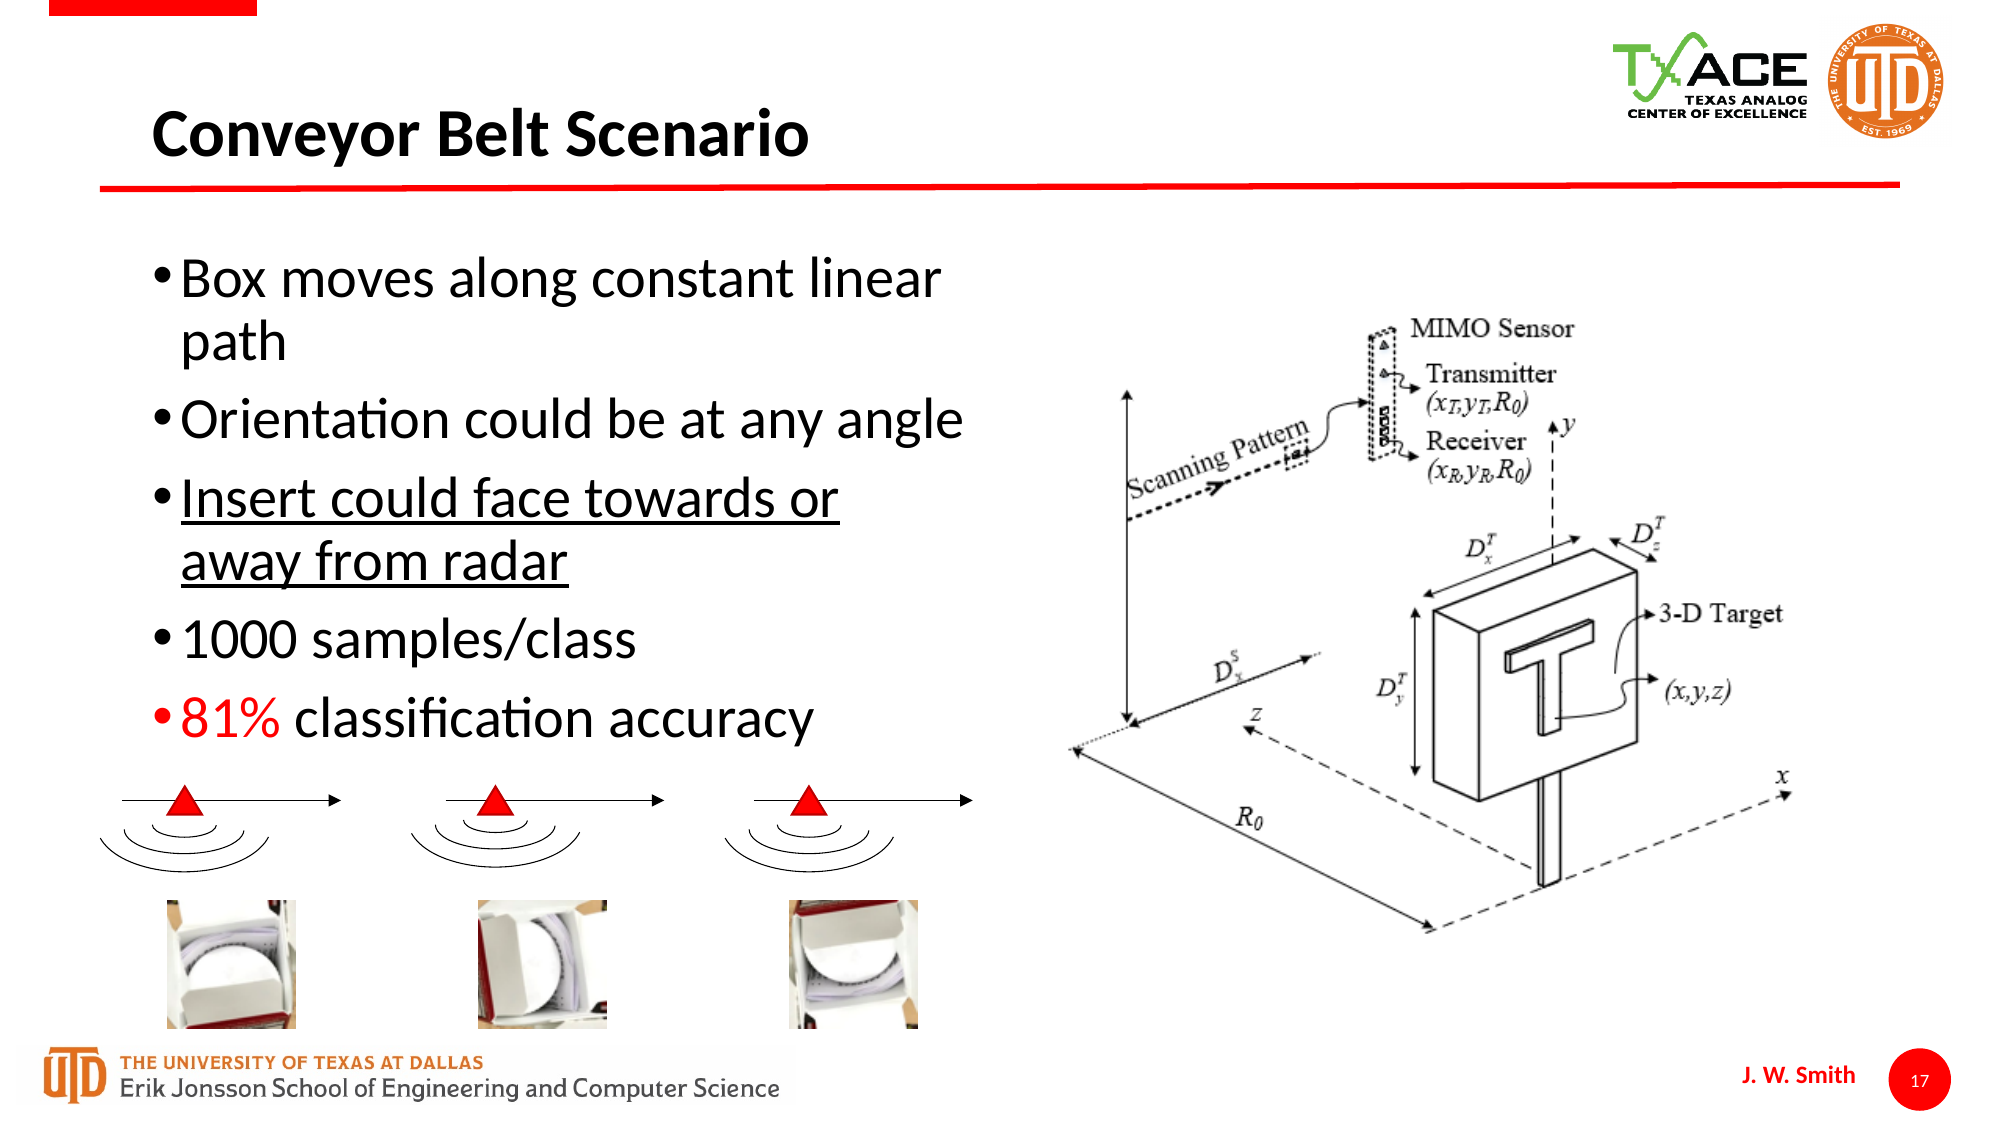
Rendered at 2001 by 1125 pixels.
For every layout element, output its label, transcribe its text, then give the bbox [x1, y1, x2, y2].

picture [789, 900, 918, 1029]
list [1031, 281, 1843, 970]
picture [167, 900, 296, 1029]
picture [16, 1045, 796, 1105]
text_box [721, 777, 897, 872]
title Conveyor Belt Scenario [137, 59, 1863, 209]
picture [1819, 15, 1952, 147]
picture [478, 900, 607, 1029]
picture [1613, 32, 1807, 59]
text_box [407, 772, 583, 868]
list Box moves along constant linear path Orientation could be at any angle Insert could face towards or away from radar 1000 samples/class 81% classification accuracy [137, 239, 988, 1014]
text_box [96, 777, 272, 872]
